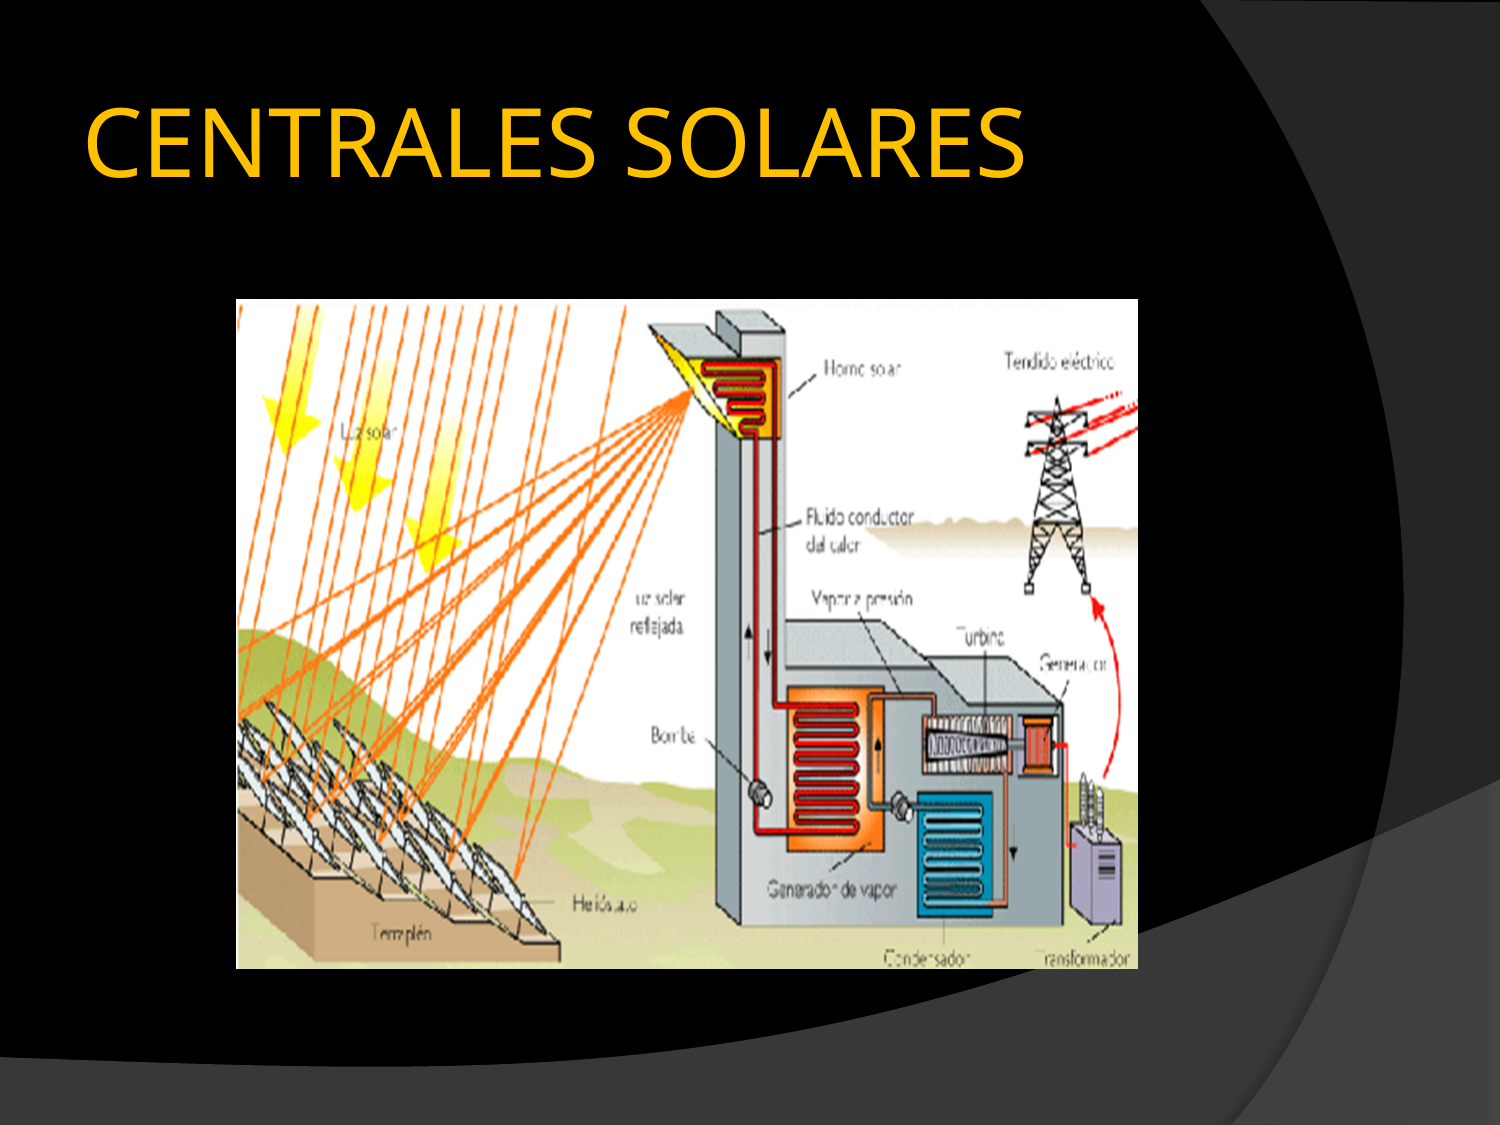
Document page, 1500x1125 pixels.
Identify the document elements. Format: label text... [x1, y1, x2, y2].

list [236, 298, 1139, 969]
title CENTRALES SOLARES [75, 45, 1300, 233]
